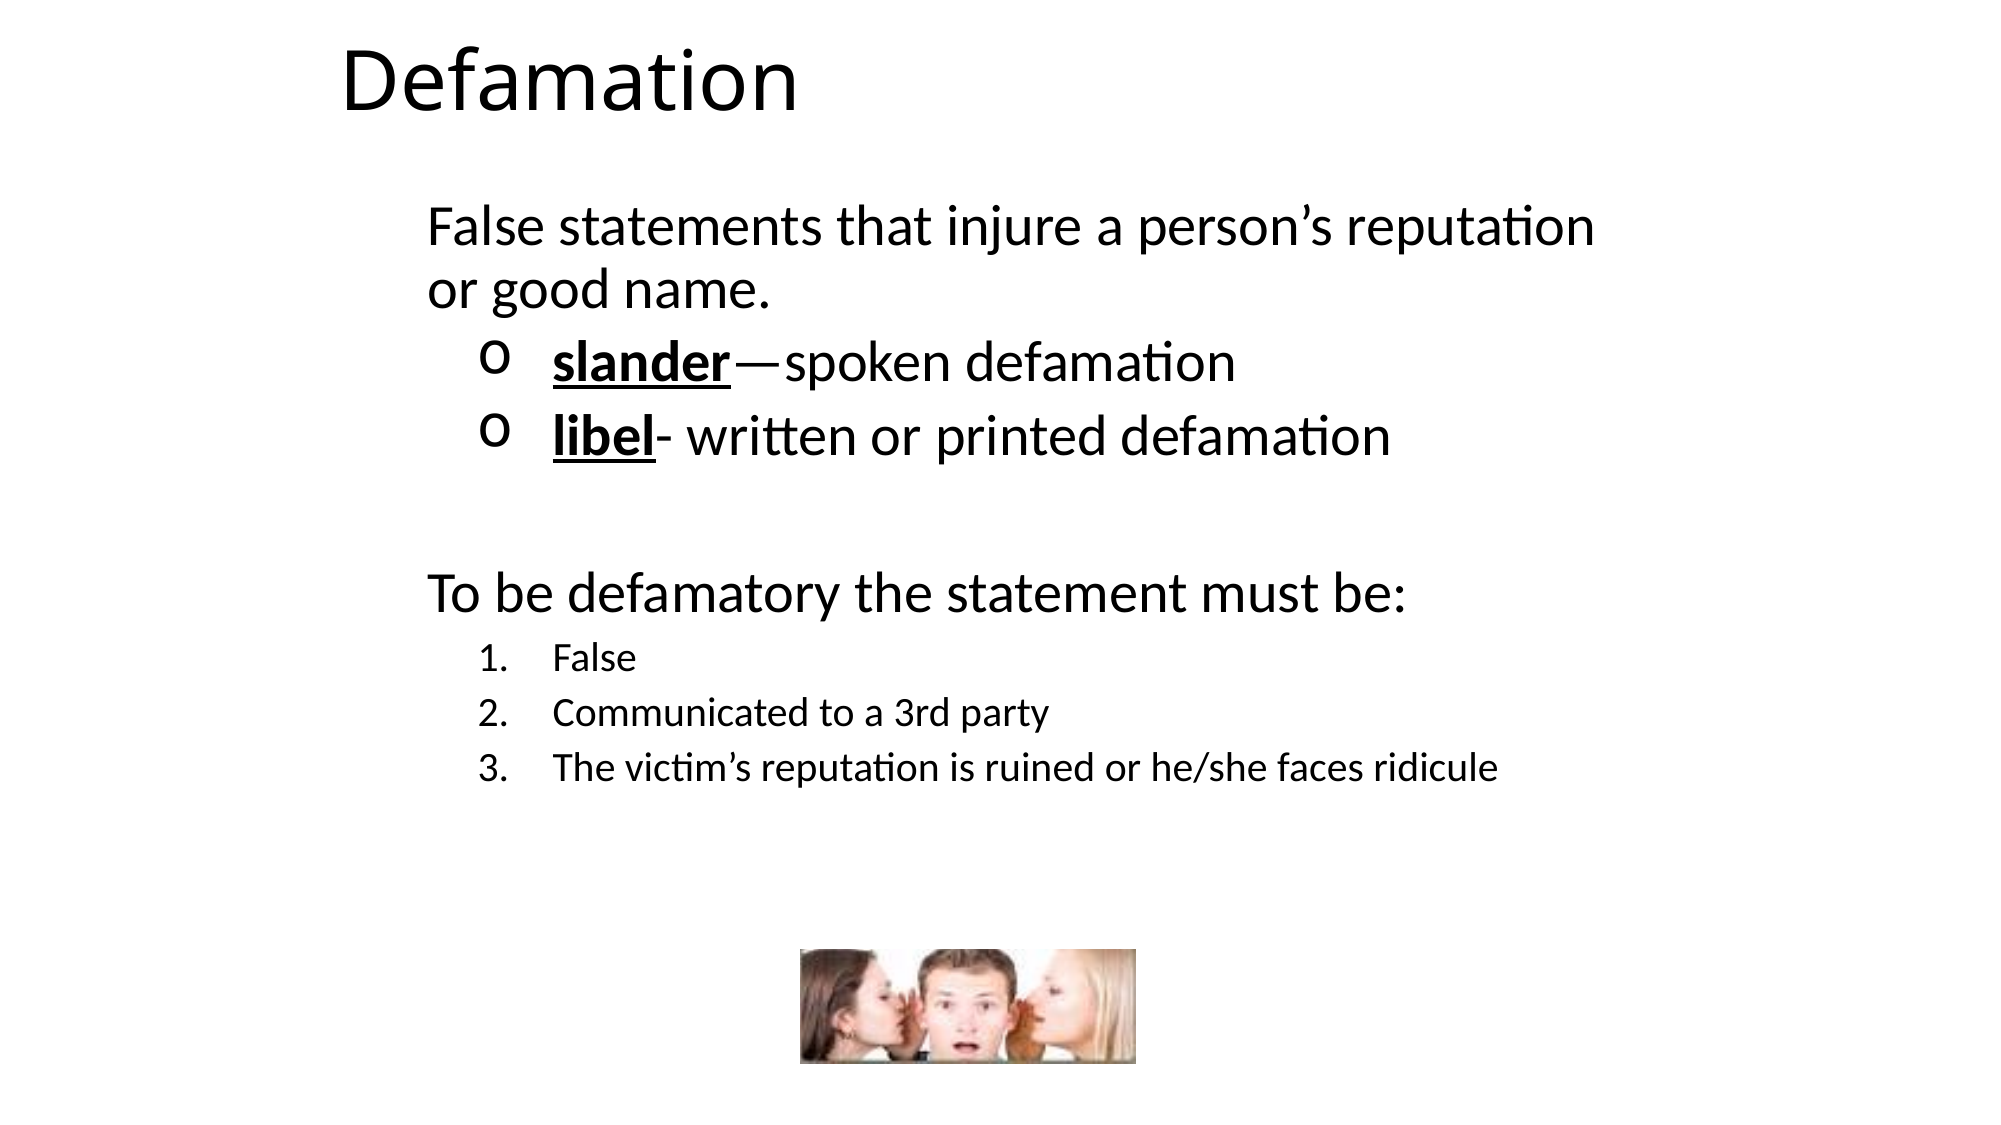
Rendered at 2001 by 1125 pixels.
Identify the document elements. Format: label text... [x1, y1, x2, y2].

picture [799, 949, 1136, 1064]
list False statements that injure a person’s reputation or good name. slander—spoken defamation libel- written or printed defamation To be defamatory the statement must be: False Communicated to a 3rd party The victim’s reputation is ruined or he/she faces ridicule [312, 187, 1663, 1088]
title Defamation [324, 24, 1675, 143]
